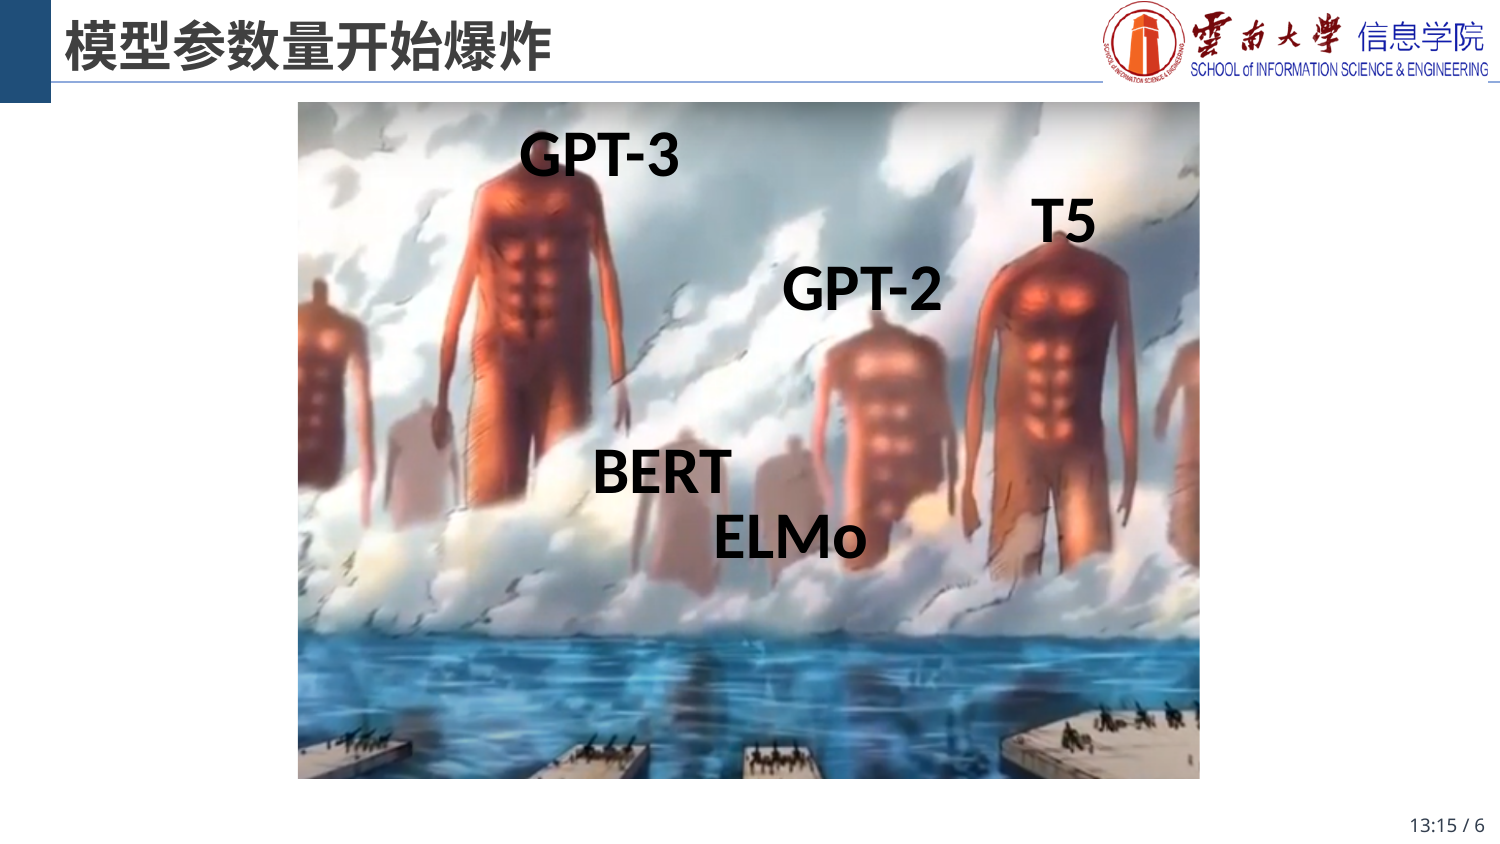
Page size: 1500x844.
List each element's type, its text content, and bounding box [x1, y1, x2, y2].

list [297, 102, 1200, 779]
picture [1103, 1, 1488, 83]
title 模型参数量开始爆炸 [49, 10, 886, 85]
